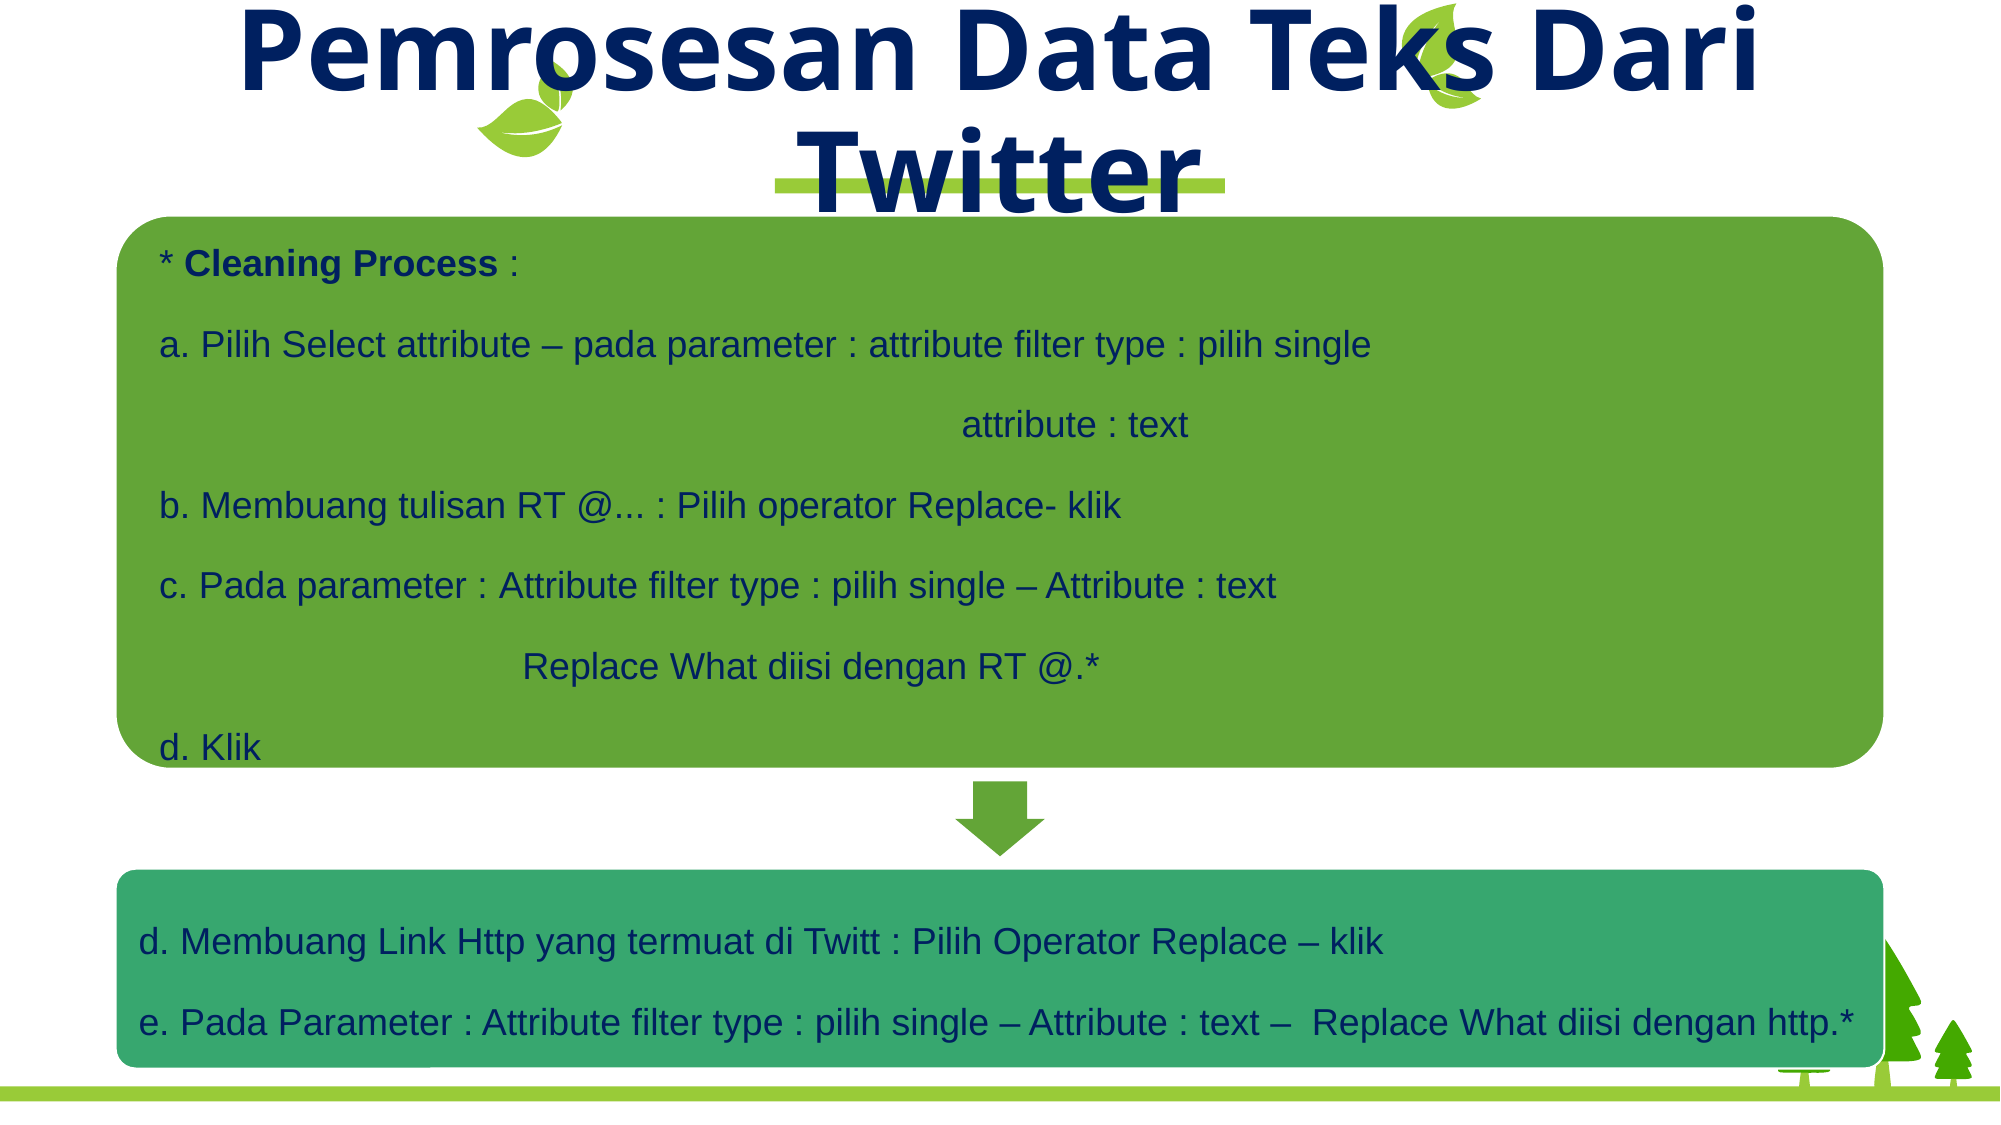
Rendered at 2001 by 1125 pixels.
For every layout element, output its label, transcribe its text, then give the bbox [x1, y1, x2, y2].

list Pemrosesan Data Teks Dari Twitter [50, 55, 1950, 175]
